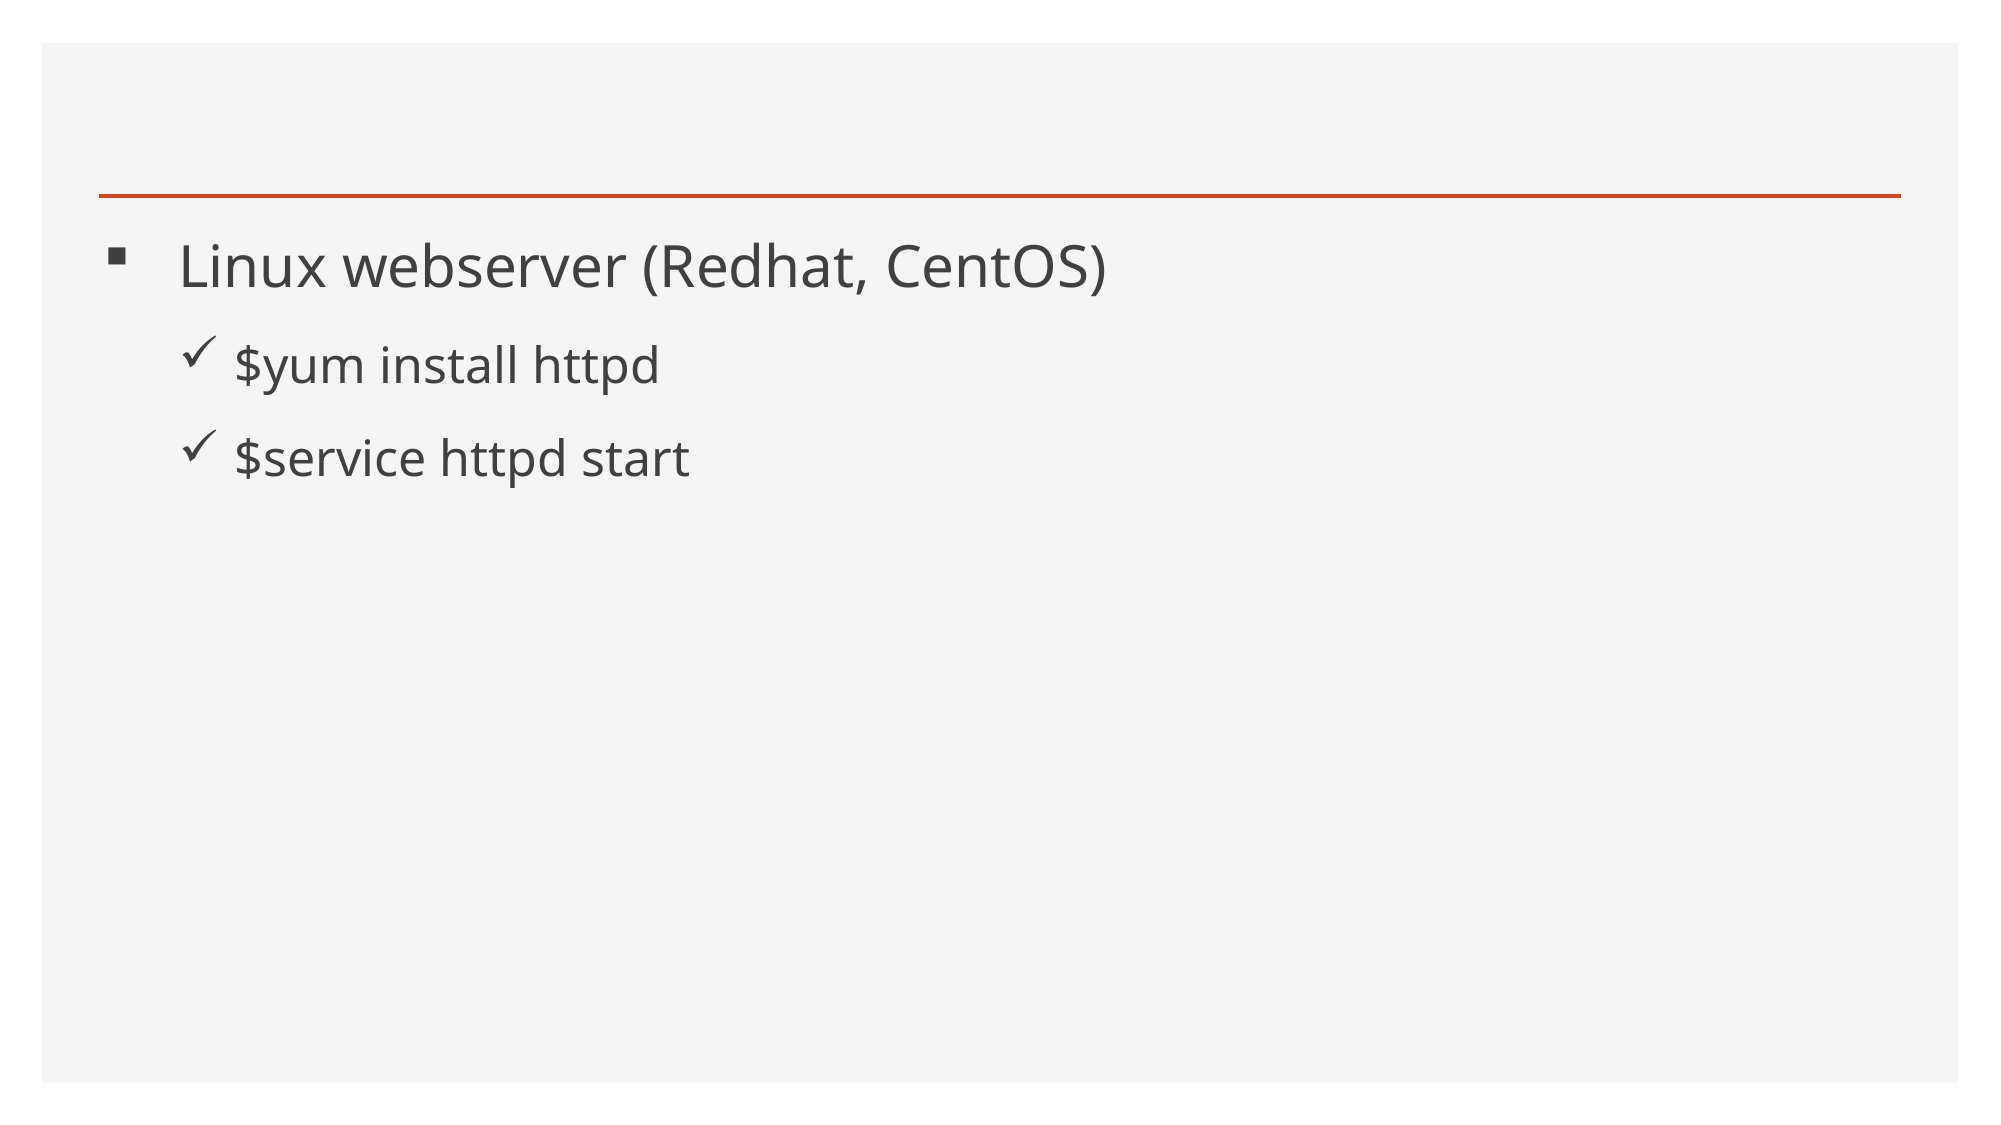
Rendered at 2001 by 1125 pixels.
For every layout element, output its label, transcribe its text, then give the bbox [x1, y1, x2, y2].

list Linux webserver (Redhat, CentOS) $yum install httpd $service httpd start [88, 235, 1714, 888]
